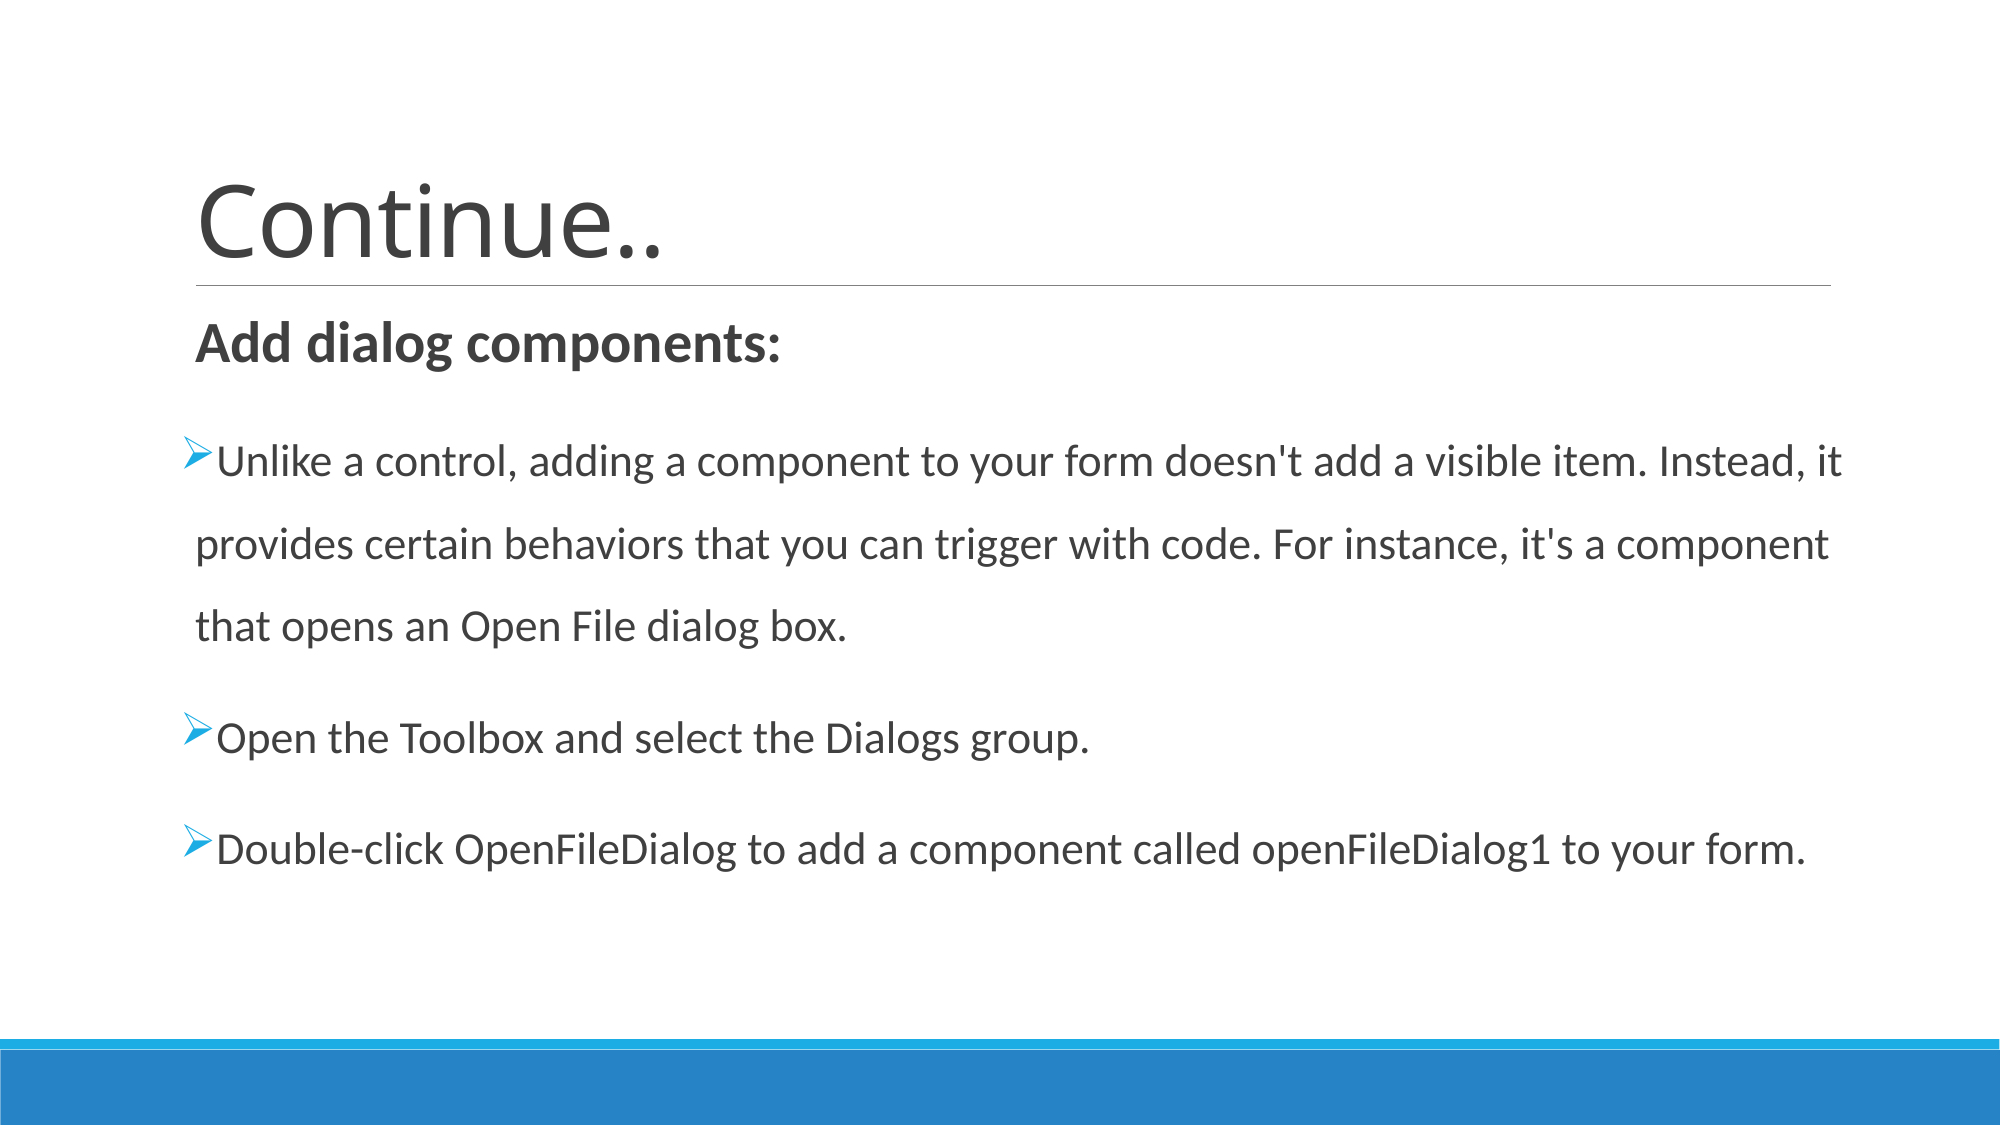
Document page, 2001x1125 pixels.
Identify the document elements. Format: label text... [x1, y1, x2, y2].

list Add dialog components: Unlike a control, adding a component to your form doesn't add a visible item. Instead, it provides certain behaviors that you can trigger with code. For instance, it's a component that opens an Open File dialog box. Open the Toolbox and select the Dialogs group. Double-click OpenFileDialog to add a component called openFileDialog1 to your form. [180, 262, 1857, 1038]
title Continue.. [180, 47, 1830, 262]
